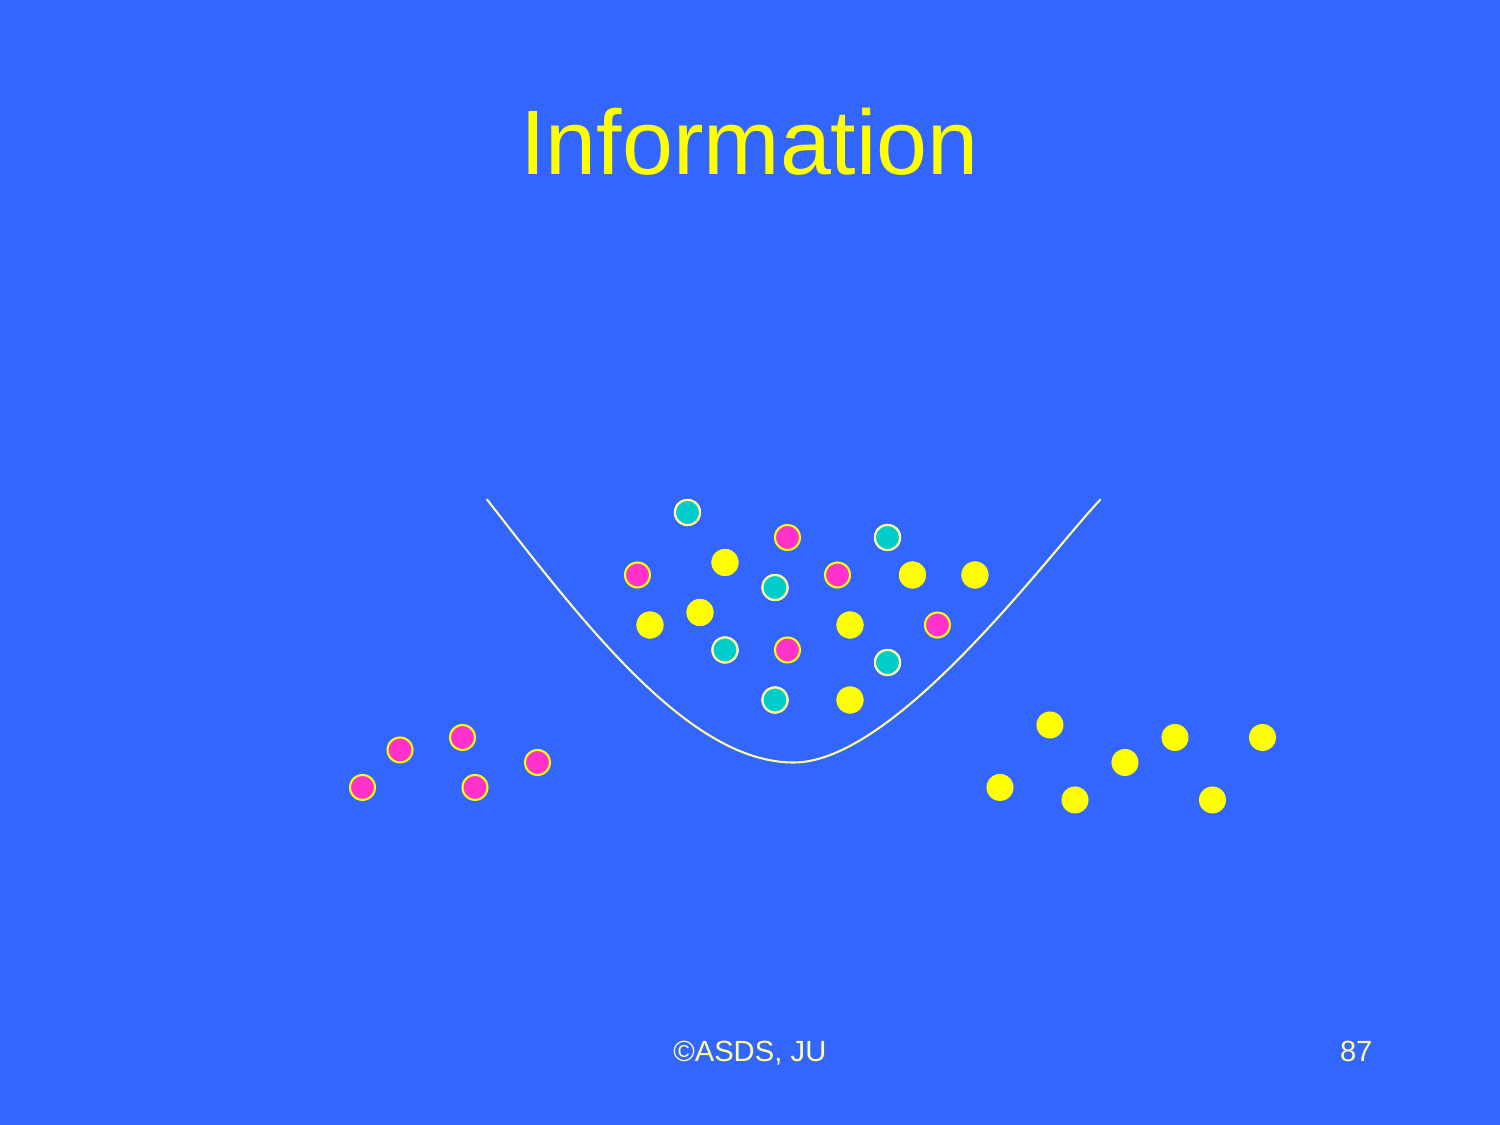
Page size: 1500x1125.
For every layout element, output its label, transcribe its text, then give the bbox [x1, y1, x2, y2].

title Information [112, 37, 1388, 238]
text_box [487, 500, 622, 659]
slide_number 87 [1074, 1024, 1388, 1101]
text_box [637, 499, 673, 713]
text_box [690, 723, 887, 763]
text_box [674, 499, 901, 713]
footer ©ASDS, JU [511, 1024, 988, 1101]
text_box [349, 724, 551, 801]
text_box [989, 500, 1100, 625]
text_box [987, 712, 1276, 813]
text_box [624, 499, 636, 713]
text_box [901, 499, 988, 713]
